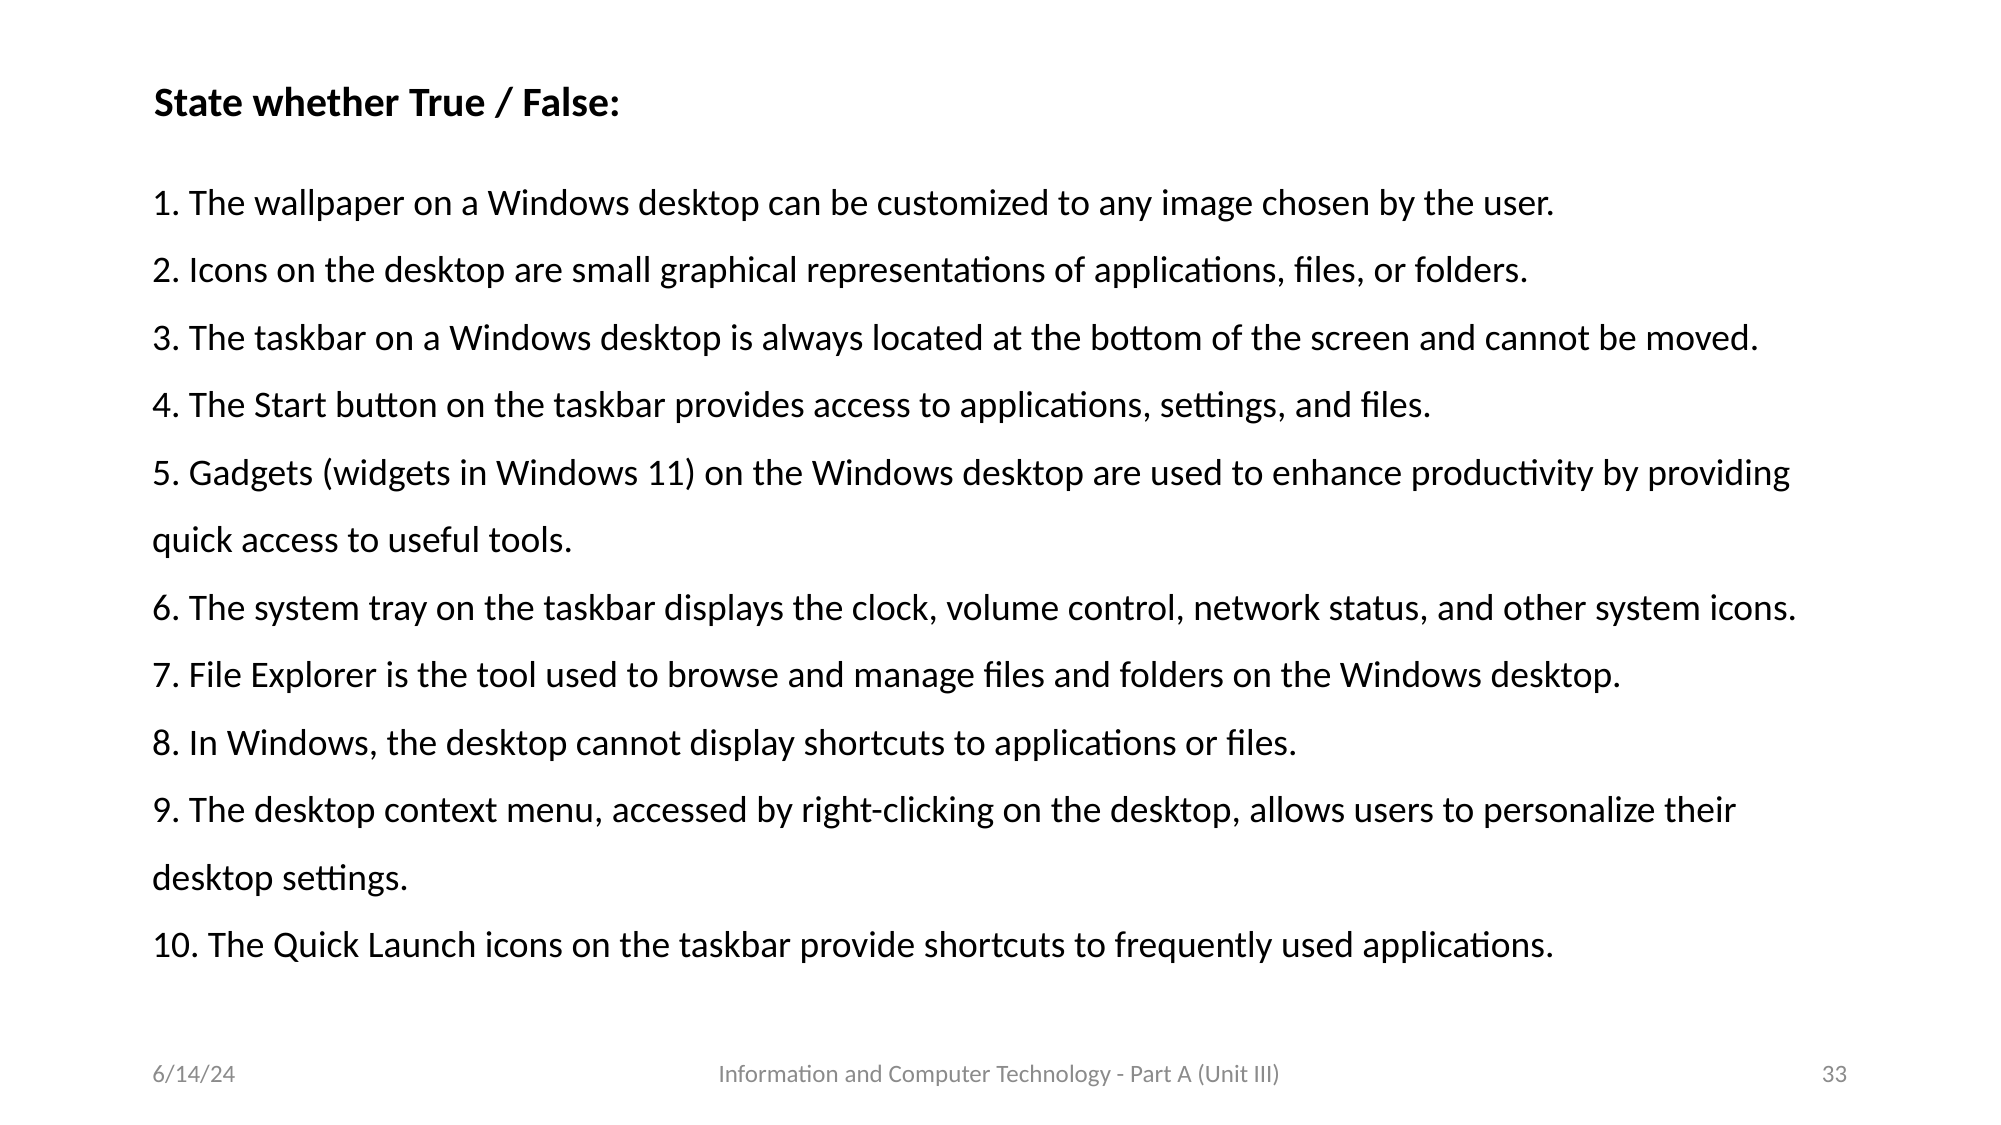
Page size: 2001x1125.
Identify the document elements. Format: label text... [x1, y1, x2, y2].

slide_number 34 [1412, 1042, 1863, 1103]
footer Information and Computer Technology - Part A (Unit III) [662, 1042, 1338, 1103]
text_box 1. The wallpaper on a Windows desktop can be customized to any image chosen by the user. 2. Icons on the desktop are small graphical representations of applications, files, or folders. 3. The taskbar on a Windows desktop is always located at the bottom of the screen and cannot be moved. 4. The Start button on the taskbar provides access to applications, settings, and files. 5. Gadgets (widgets in Windows 11) on the Windows desktop are used to enhance productivity by providing quick access to useful tools. 6. The system tray on the taskbar displays the clock, volume control, network status, and other system icons. 7. File Explorer is the tool used to browse and manage files and folders on the Windows desktop. 8. In Windows, the desktop cannot display shortcuts to applications or files. 9. The desktop context menu, accessed by right-clicking on the desktop, allows users to personalize their desktop settings. 10. The Quick Launch icons on the taskbar provide shortcuts to frequently used applications. [137, 148, 1863, 973]
text_box State whether True / False: [139, 67, 636, 133]
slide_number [137, 1042, 588, 1103]
